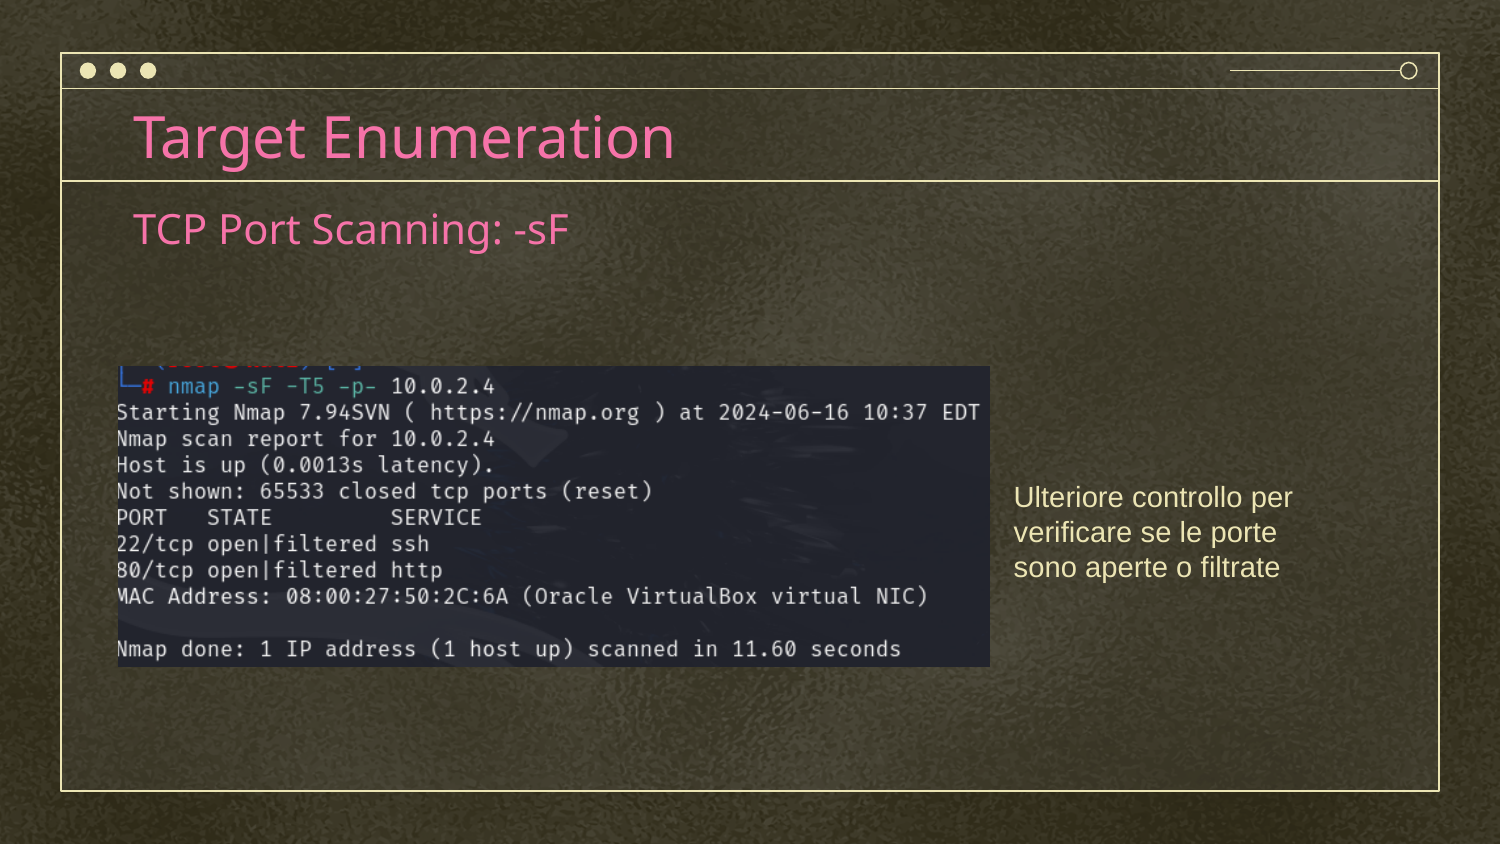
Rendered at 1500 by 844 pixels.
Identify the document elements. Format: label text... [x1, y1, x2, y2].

picture [117, 365, 991, 667]
text_box TCP Port Scanning: -sF [118, 181, 1382, 274]
text_box Ulteriore controllo per verificare se le porte sono aperte o filtrate [998, 470, 1360, 591]
title Target Enumeration [118, 88, 1382, 181]
